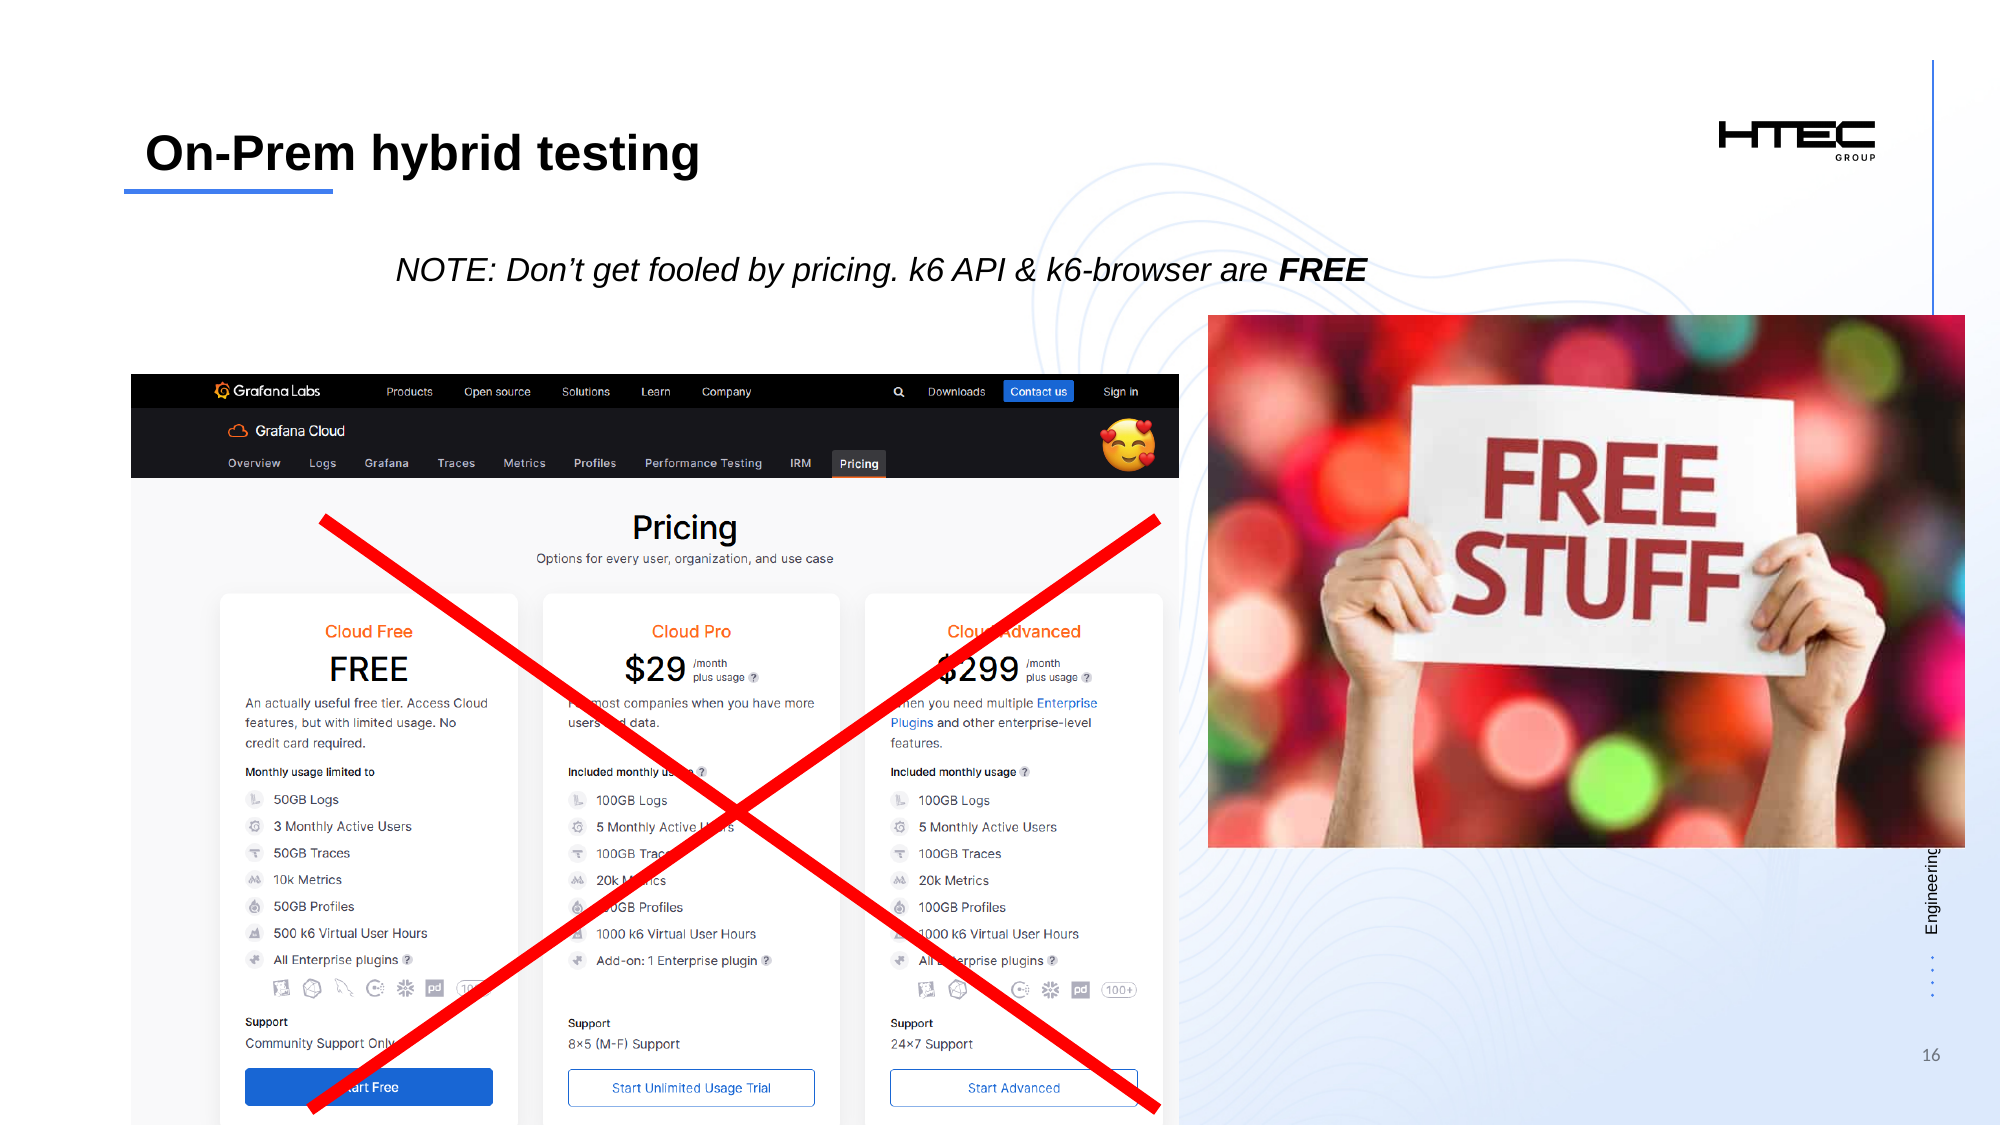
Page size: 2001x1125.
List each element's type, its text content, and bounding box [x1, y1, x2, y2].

picture [0, 0, 2000, 1125]
title NOTE: Don’t get fooled by pricing. k6 API & k6-browser are FREE [380, 226, 1474, 316]
text_box On-Prem hybrid testing [130, 109, 1631, 200]
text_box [309, 518, 322, 1110]
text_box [322, 518, 1158, 1110]
list Engineering a better future. [1915, 849, 1948, 951]
